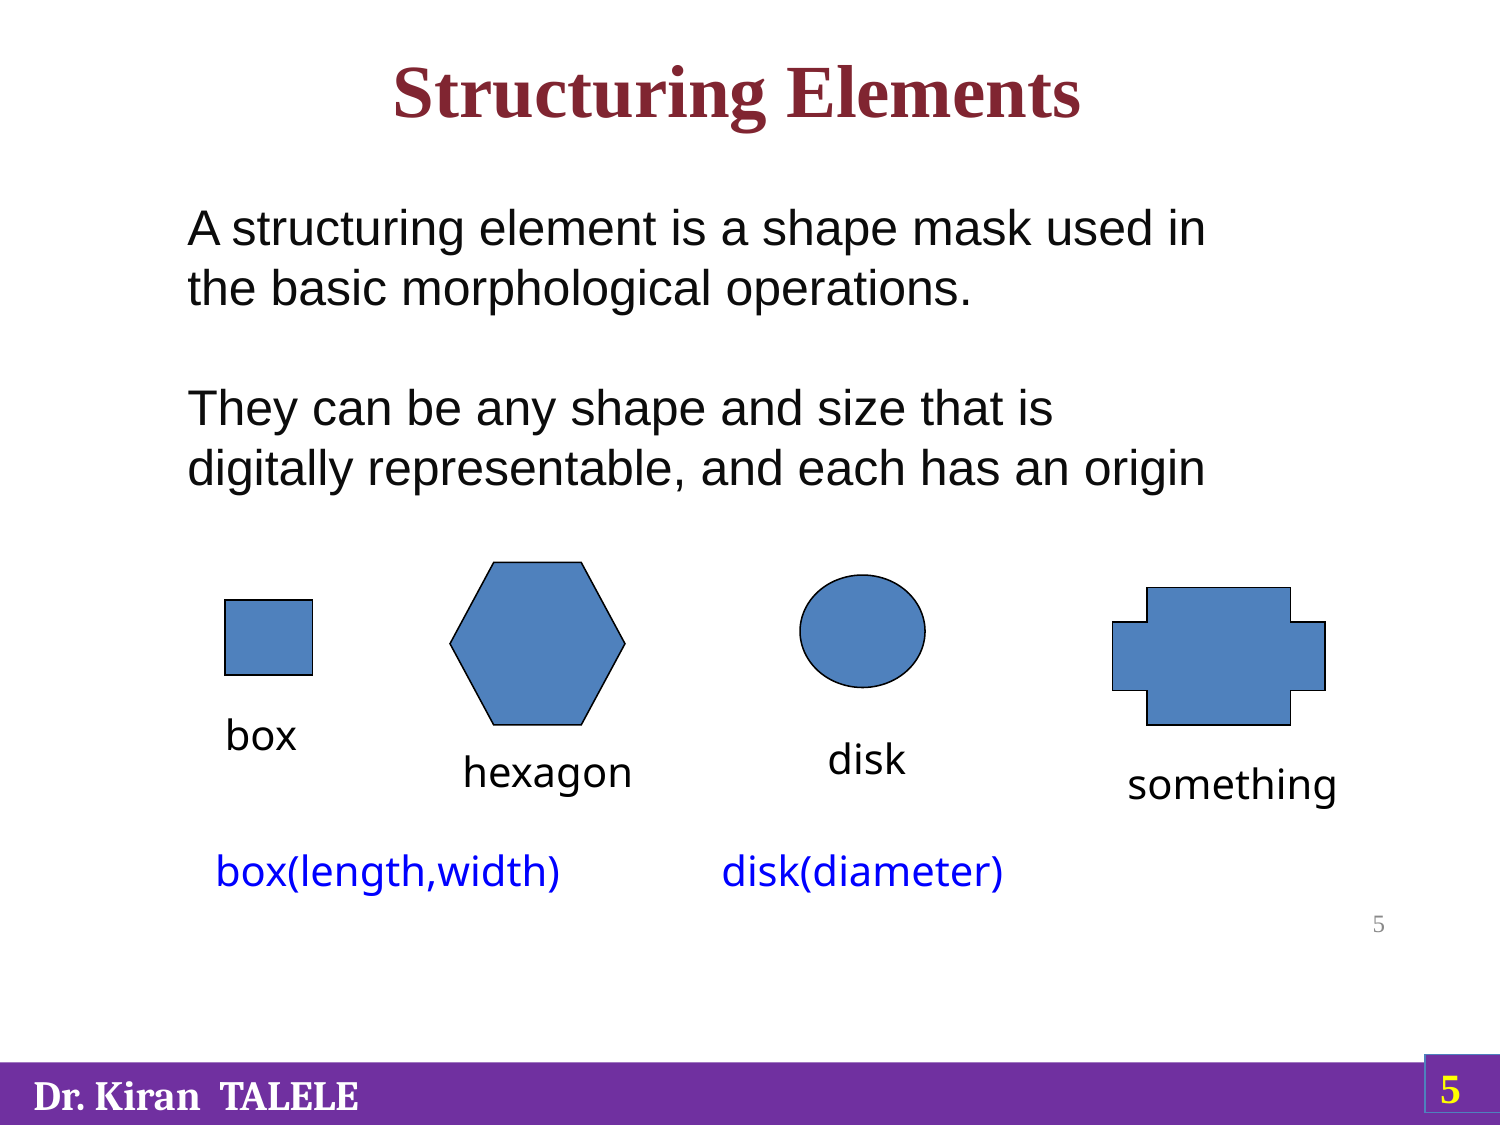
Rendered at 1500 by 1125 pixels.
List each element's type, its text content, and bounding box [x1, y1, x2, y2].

title Structuring Elements [99, 37, 1375, 138]
text_box hexagon [447, 738, 656, 804]
text_box something [1112, 750, 1362, 815]
text_box box [209, 701, 317, 767]
text_box [1112, 587, 1325, 725]
text_box box(length,width) disk(diameter) [200, 837, 1133, 903]
slide_number ‹#› [1050, 892, 1400, 953]
text_box [450, 562, 625, 725]
text_box [224, 599, 313, 675]
text_box disk [812, 725, 927, 790]
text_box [0, 1054, 1500, 1125]
text_box [800, 575, 926, 688]
text_box A structuring element is a shape mask used in the basic morphological operations. They can be any shape and size that is digitally representable, and each has an origin [172, 187, 1362, 503]
